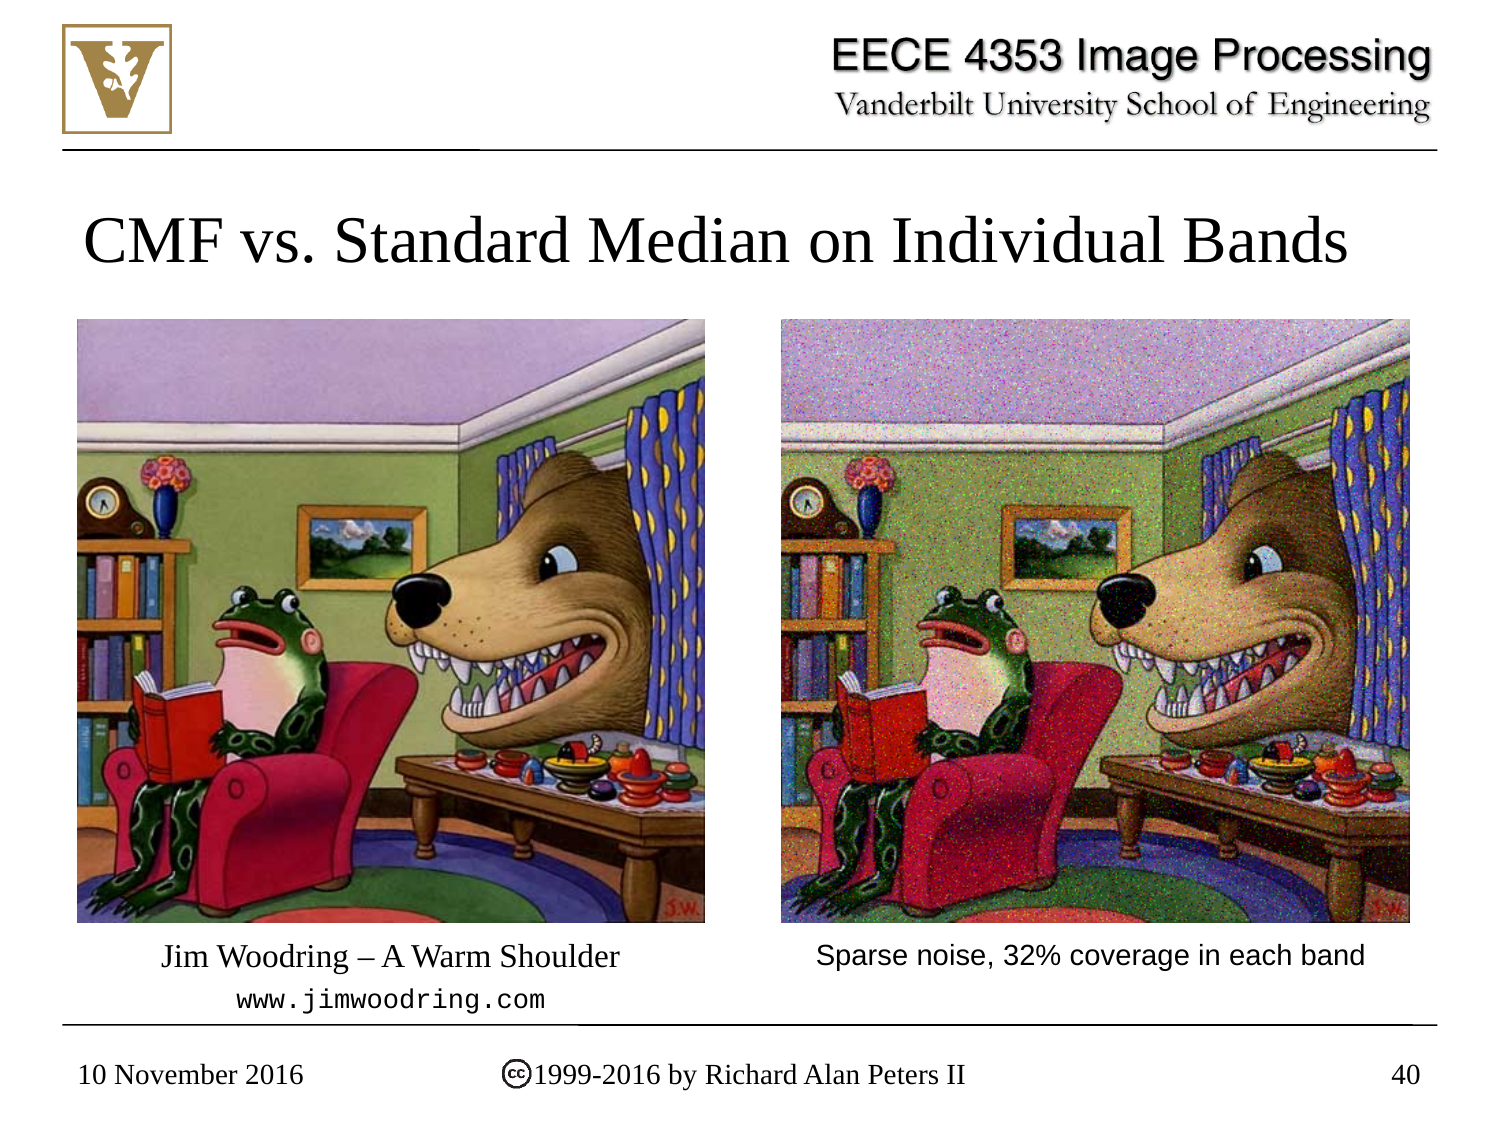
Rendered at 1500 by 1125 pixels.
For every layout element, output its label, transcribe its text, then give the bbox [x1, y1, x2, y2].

text_box www.jimwoodring.com [222, 974, 559, 1021]
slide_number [62, 1042, 400, 1103]
title CMF vs. Standard Median on Individual Bands [68, 176, 1410, 296]
picture [76, 319, 705, 923]
text_box Sparse noise, 32% coverage in each band [802, 931, 1389, 979]
picture [62, 24, 172, 134]
text_box Jim Woodring – A Warm Shoulder [147, 931, 634, 981]
slide_number 40 [1098, 1042, 1436, 1103]
picture [781, 319, 1410, 923]
picture [826, 25, 1436, 133]
footer 1999-2016 by Richard Alan Peters II [496, 1042, 1004, 1103]
